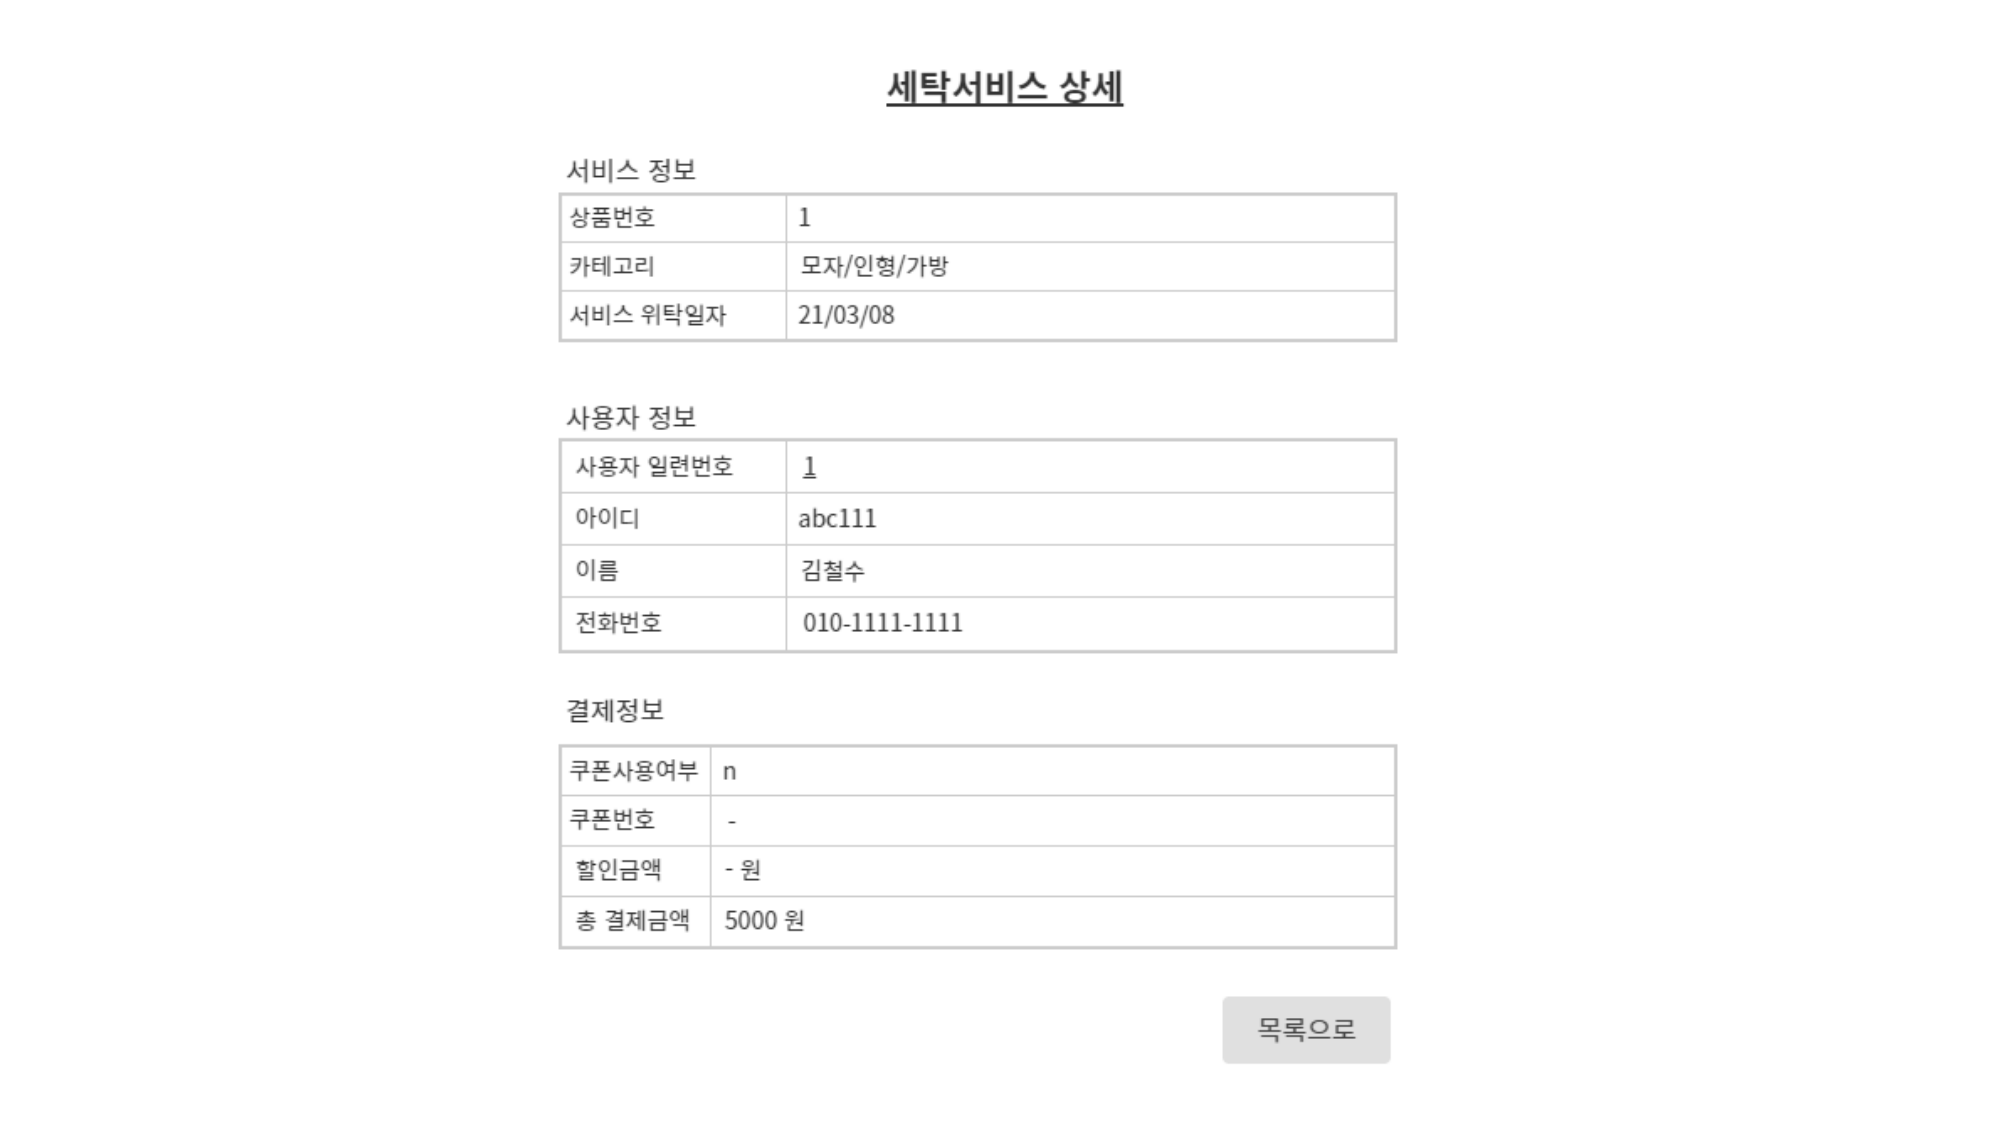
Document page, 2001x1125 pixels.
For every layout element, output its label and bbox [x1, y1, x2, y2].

picture [527, 65, 1424, 1086]
